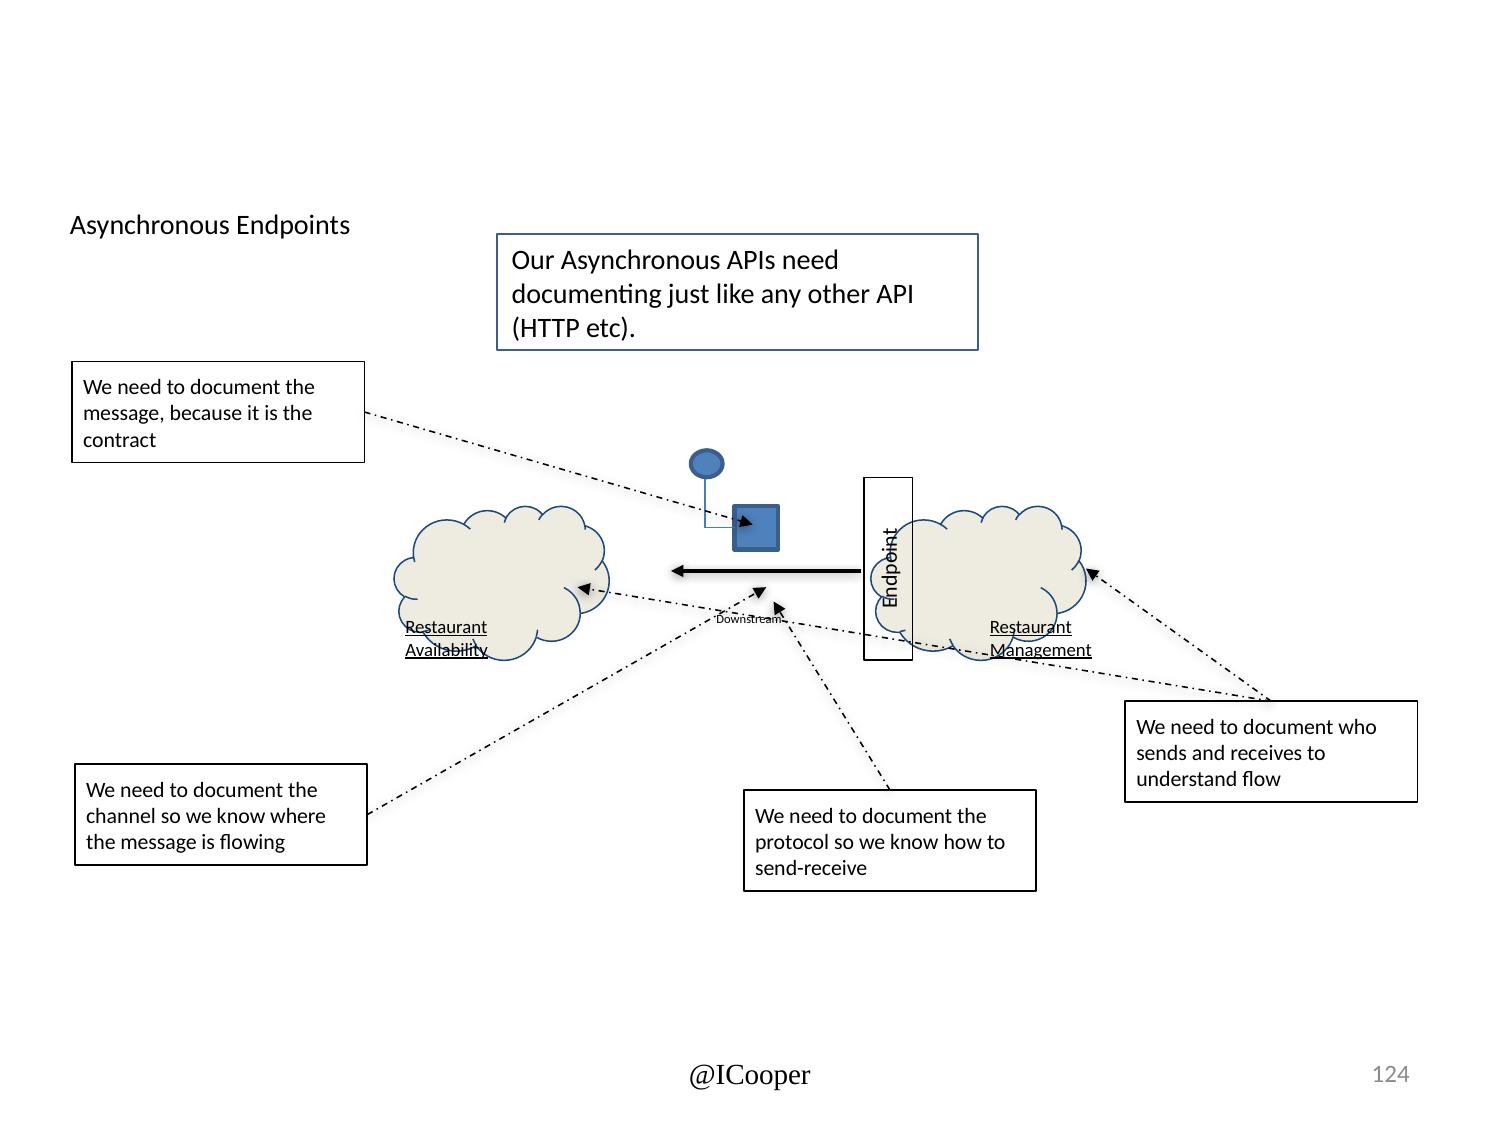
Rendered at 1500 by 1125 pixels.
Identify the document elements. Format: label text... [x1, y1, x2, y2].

text_box We need to document the message, because it is the contract [71, 361, 365, 463]
text_box [393, 533, 610, 585]
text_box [773, 710, 891, 791]
text_box Asynchronous Endpoints [58, 195, 1032, 252]
slide_number 124 [1074, 1042, 1425, 1103]
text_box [1085, 568, 1272, 586]
text_box Endpoint [863, 477, 913, 585]
text_box We need to document the protocol so we know how to send-receive [743, 790, 1037, 892]
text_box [743, 790, 894, 822]
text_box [364, 412, 753, 525]
text_box [913, 506, 1083, 585]
text_box Our Asynchronous APIs need documenting just like any other API (HTTP etc). [496, 234, 979, 350]
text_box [366, 586, 767, 816]
text_box We need to document who sends and receives to understand flow [1125, 701, 1418, 803]
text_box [577, 586, 1272, 702]
text_box We need to document the channel so we know where the message is flowing [74, 764, 368, 866]
text_box [732, 504, 780, 552]
footer @ICooper [512, 1042, 988, 1103]
